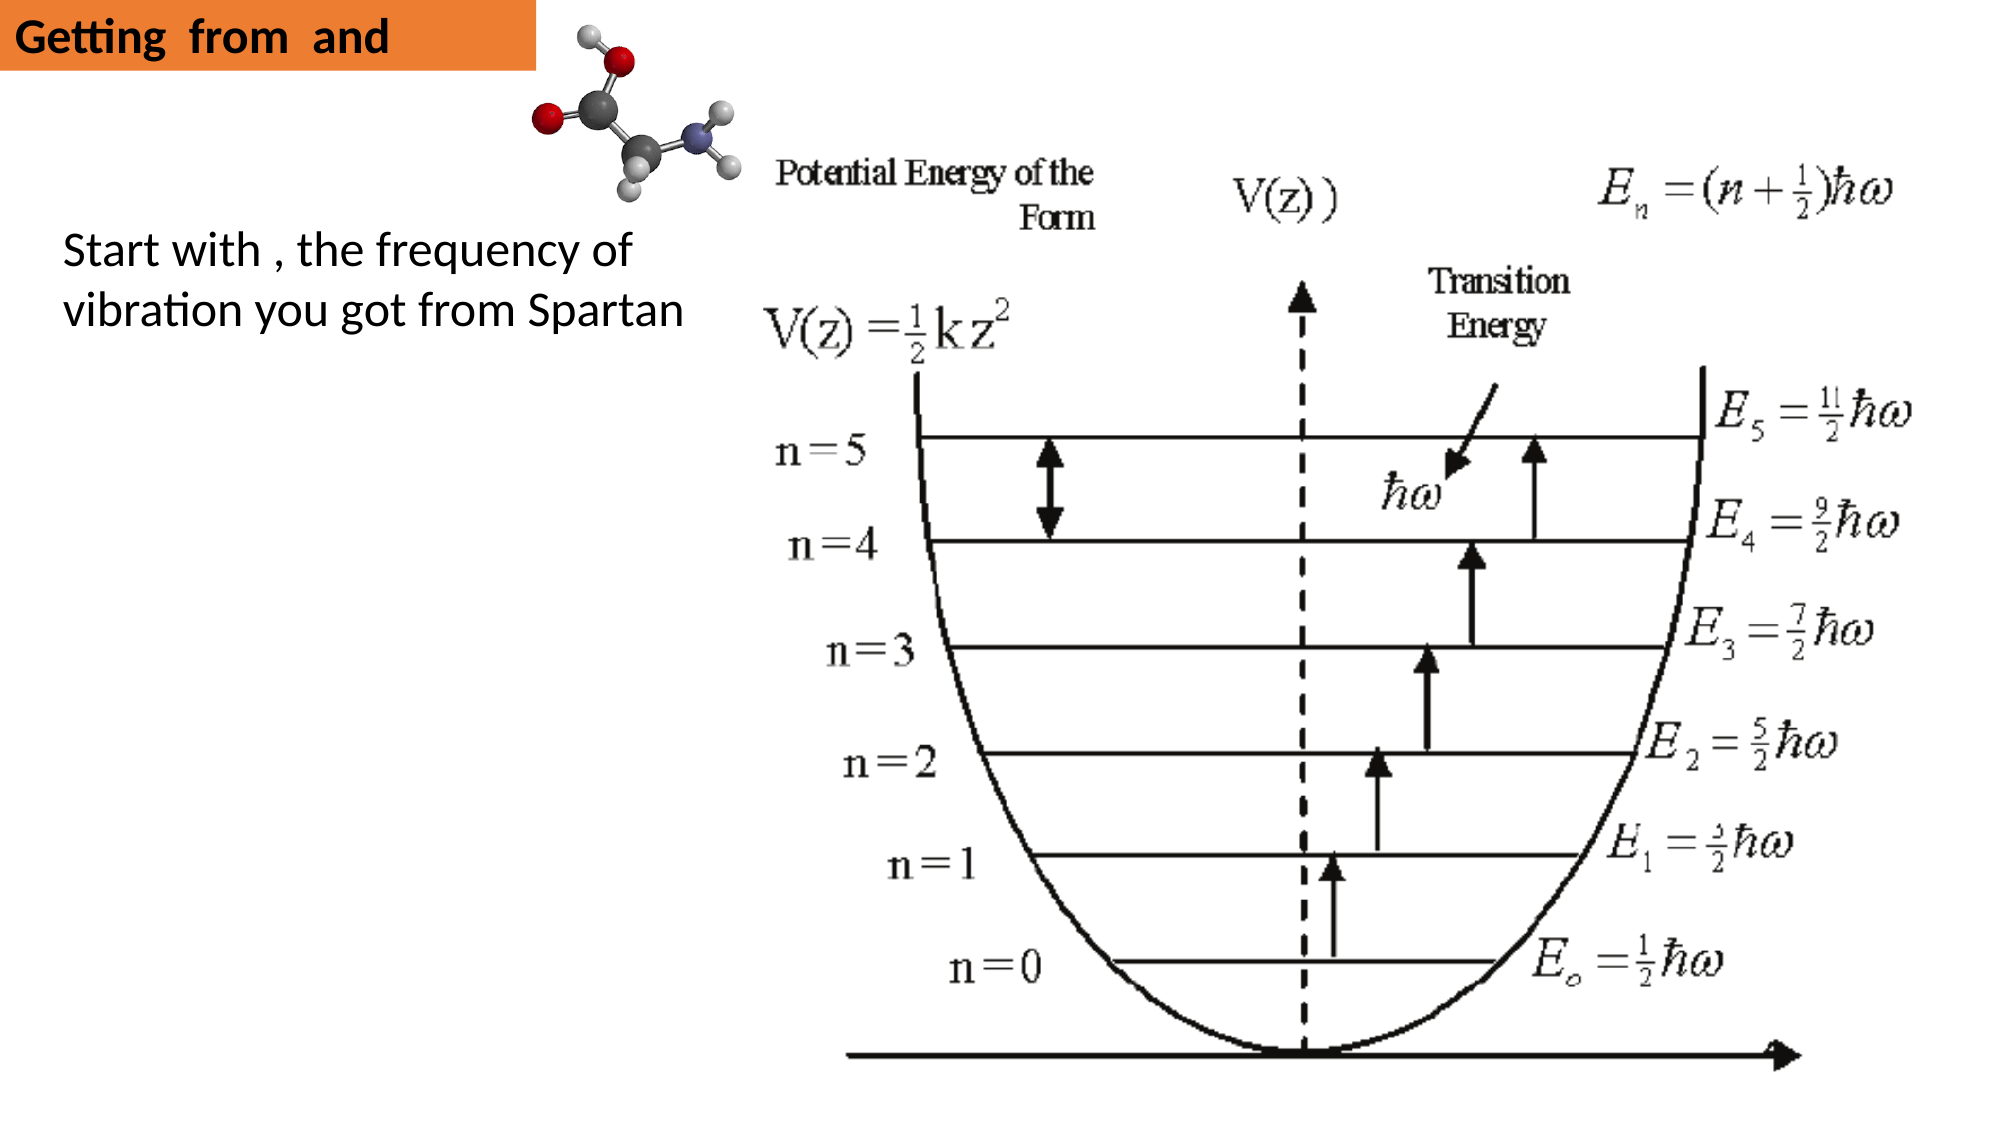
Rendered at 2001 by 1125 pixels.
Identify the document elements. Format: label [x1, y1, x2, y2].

picture [518, 20, 1978, 1088]
